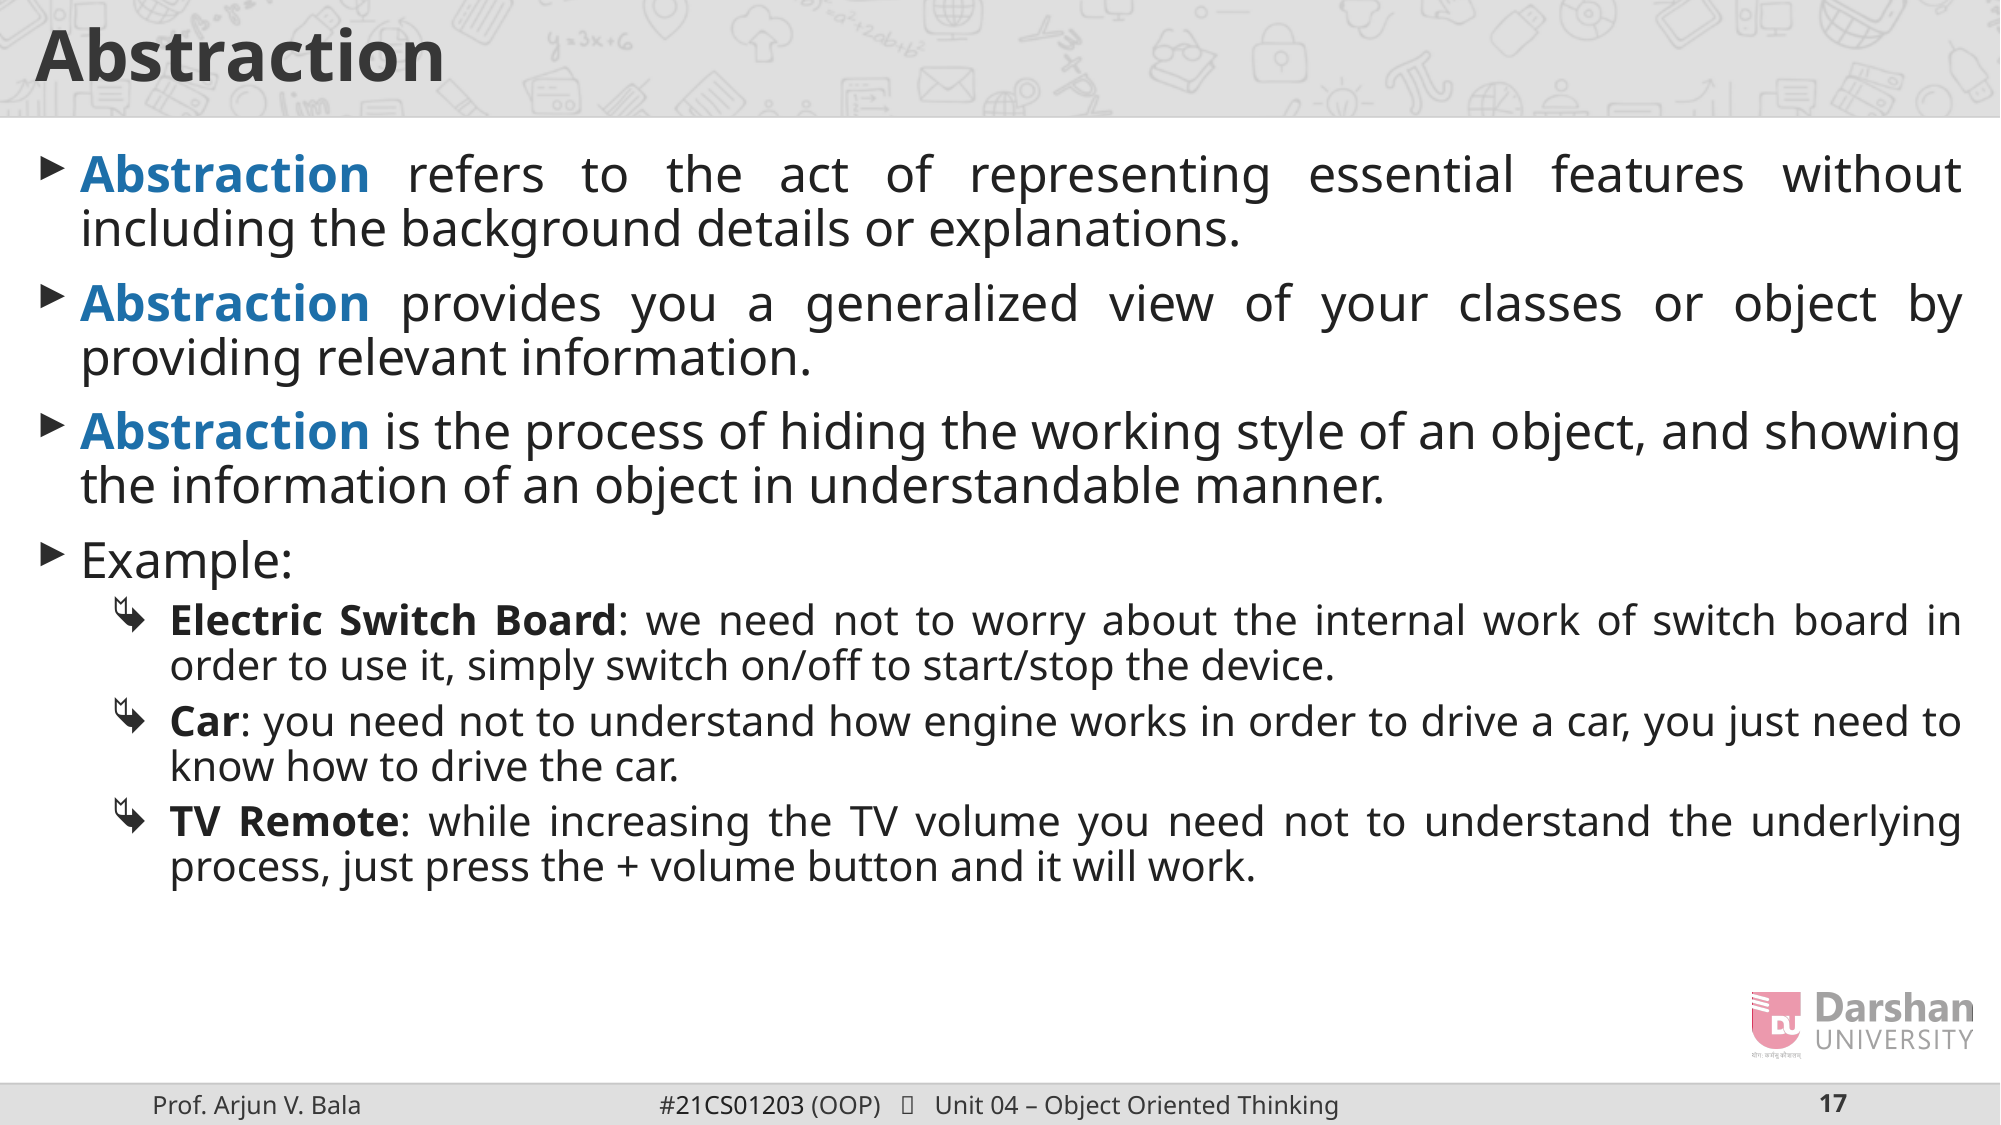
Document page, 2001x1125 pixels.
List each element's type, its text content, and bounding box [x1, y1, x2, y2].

title Abstraction [0, 0, 2000, 117]
list Abstraction refers to the act of representing essential features without including the background details or explanations. Abstraction provides you a generalized view of your classes or object by providing relevant information. Abstraction is the process of hiding the working style of an object, and showing the information of an object in understandable manner. Example: Electric Switch Board: we need not to worry about the internal work of switch board in order to use it, simply switch on/off to start/stop the device. Car: you need not to understand how engine works in order to drive a car, you just need to know how to drive the car. TV Remote: while increasing the TV volume you need not to understand the underlying process, just press the + volume button and it will work. [21, 141, 1979, 1059]
